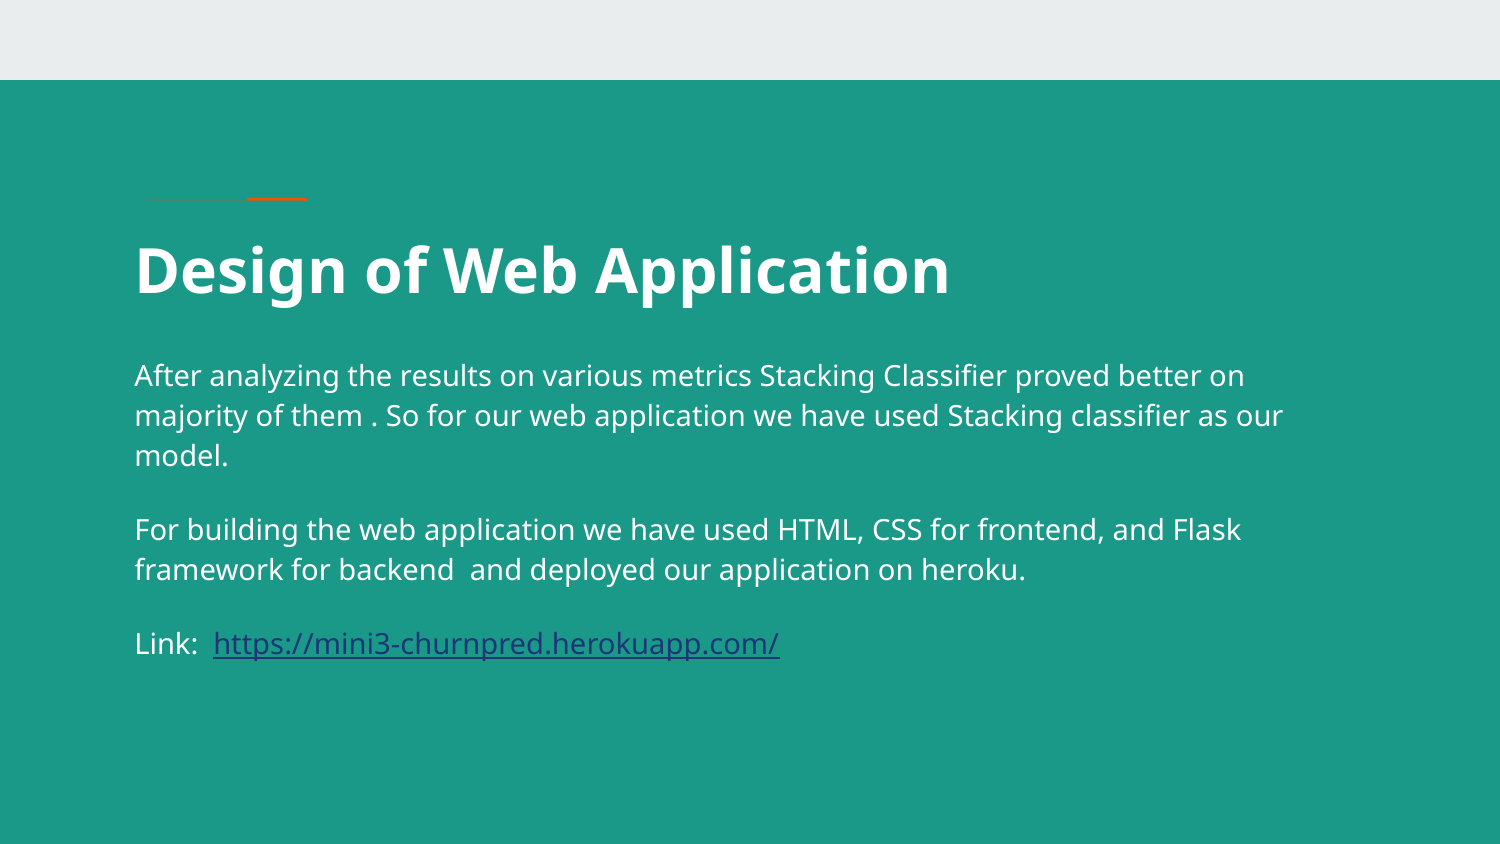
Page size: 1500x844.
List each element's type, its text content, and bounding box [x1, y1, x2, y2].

list After analyzing the results on various metrics Stacking Classifier proved better on majority of them . So for our web application we have used Stacking classifier as our model. For building the web application we have used HTML, CSS for frontend, and Flask framework for backend and deployed our application on heroku. Link: https://mini3-churnpred.herokuapp.com/ [119, 336, 1381, 708]
title Design of Web Application [119, 216, 1381, 305]
